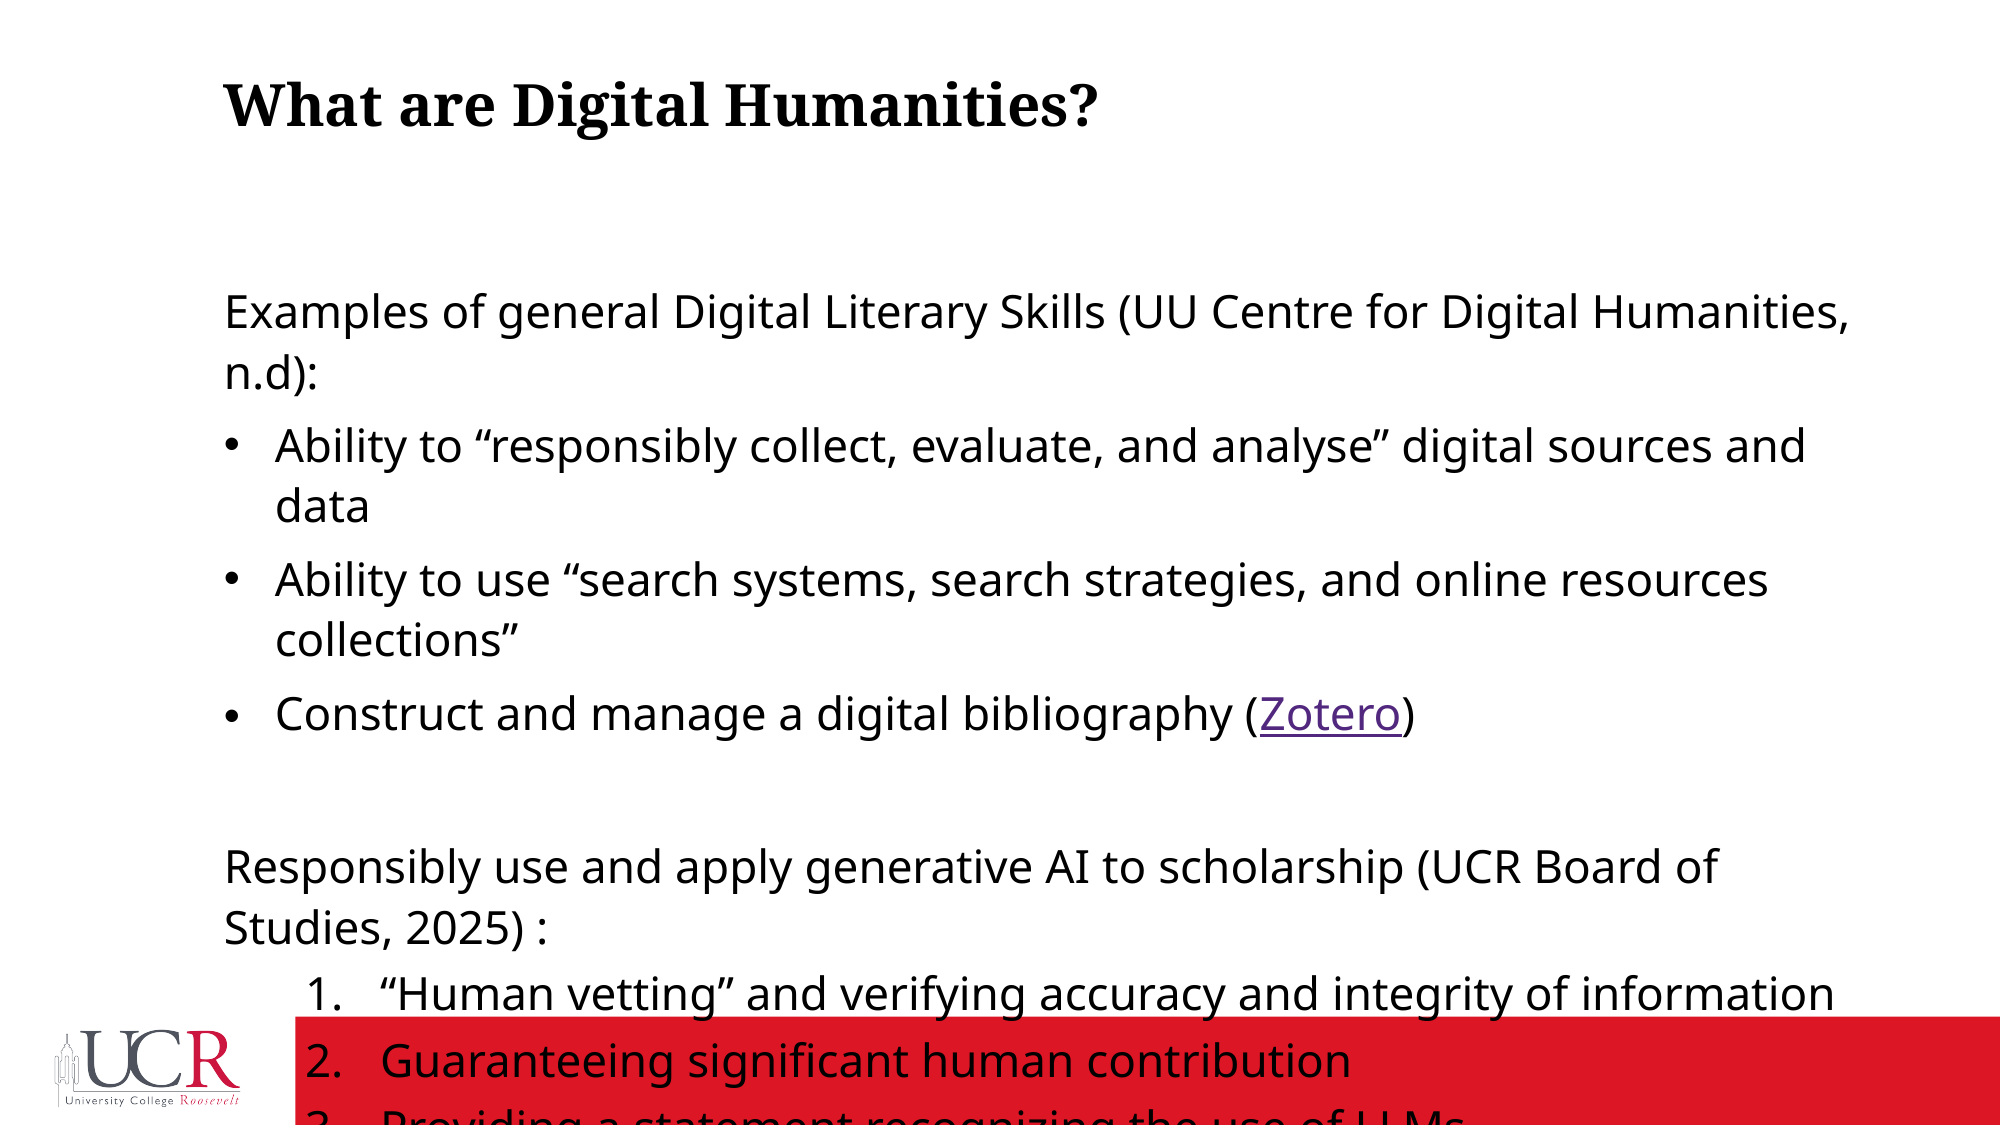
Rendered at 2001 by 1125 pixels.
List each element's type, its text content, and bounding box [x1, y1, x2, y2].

title What are Digital Humanities? [209, 60, 1791, 224]
picture [35, 1012, 260, 1125]
list Examples of general Digital Literary Skills (UU Centre for Digital Humanities, n.d): Ability to “responsibly collect, evaluate, and analyse” digital sources and data Ability to use “search systems, search strategies, and online resources collections” Construct and manage a digital bibliography (Zotero) Responsibly use and apply generative AI to scholarship (UCR Board of Studies, 2025) : “Human vetting” and verifying accuracy and integrity of information Guaranteeing significant human contribution Providing a statement recognizing the use of LLMs [209, 270, 1899, 967]
